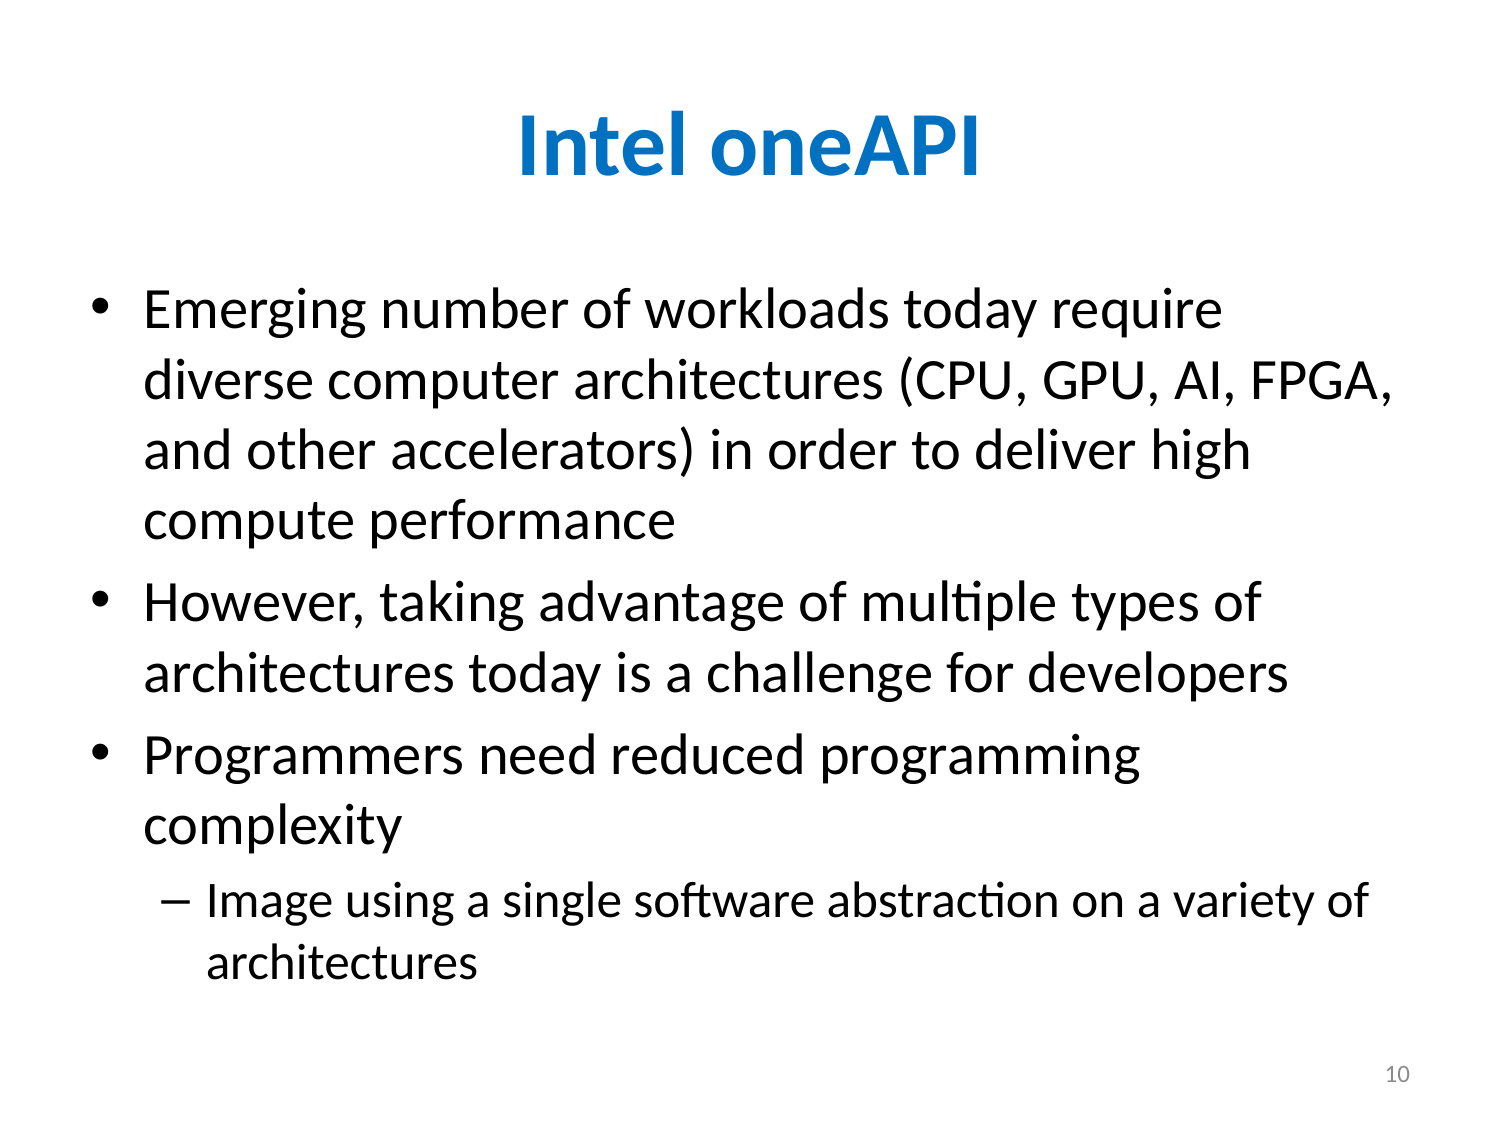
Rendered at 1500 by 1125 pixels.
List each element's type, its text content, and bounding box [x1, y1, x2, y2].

title Intel oneAPI [75, 45, 1425, 233]
list Emerging number of workloads today require diverse computer architectures (CPU, GPU, AI, FPGA, and other accelerators) in order to deliver high compute performance However, taking advantage of multiple types of architectures today is a challenge for developers Programmers need reduced programming complexity Image using a single software abstraction on a variety of architectures [75, 262, 1425, 1005]
slide_number 10 [1074, 1042, 1425, 1103]
